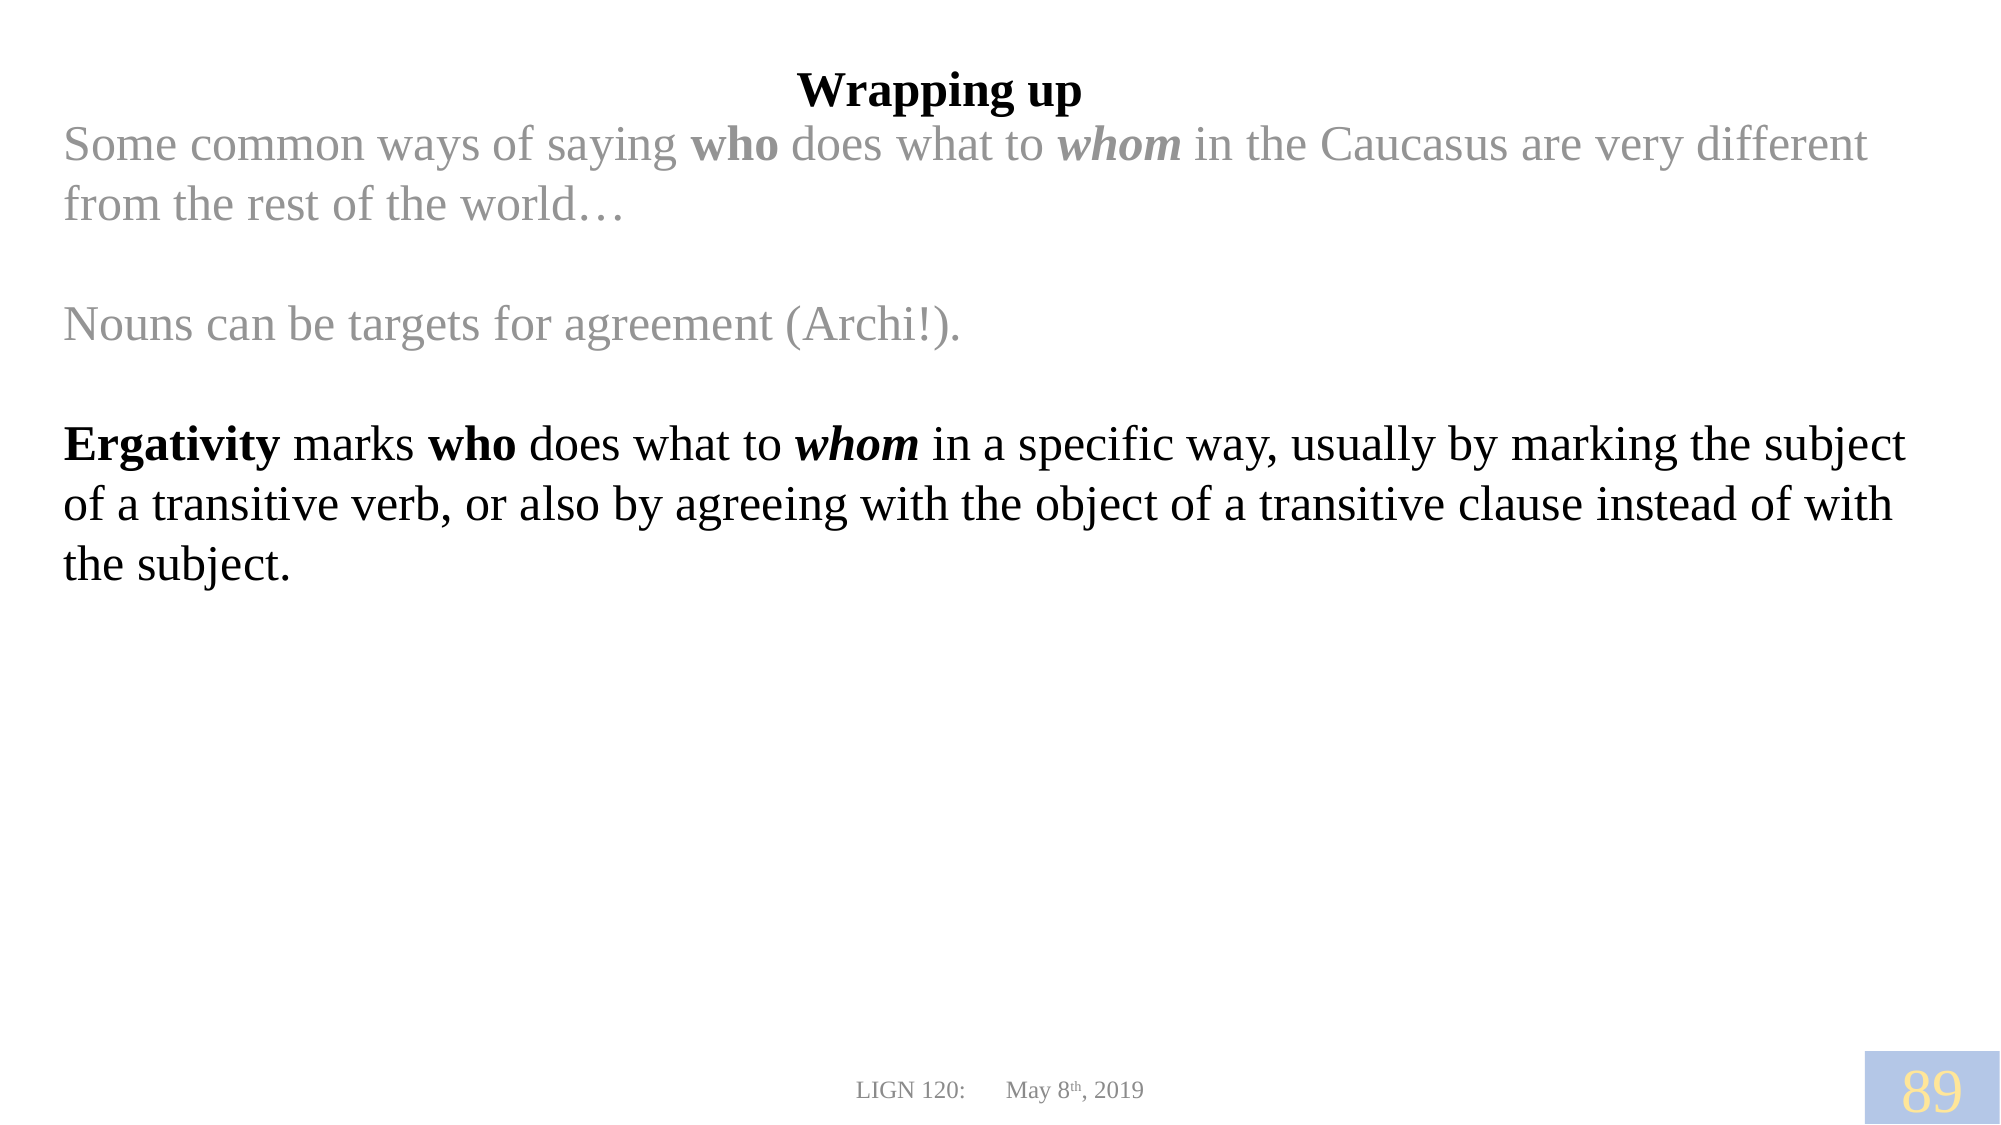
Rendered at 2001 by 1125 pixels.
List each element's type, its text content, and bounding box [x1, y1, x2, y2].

footer LIGN 120: May 8th, 2019 [656, 1058, 1344, 1119]
slide_number 89 [1864, 1051, 2000, 1124]
text_box [34, 124, 1964, 400]
text_box Wrapping up [74, 3, 1805, 102]
text_box Some common ways of saying who does what to whom in the Caucasus are very different from the rest of the world… Nouns can be targets for agreement (Archi!). Ergativity marks who does what to whom in a specific way, usually by marking the subject of a transitive verb, or also by agreeing with the object of a transitive clause instead of with the subject. [48, 102, 1966, 598]
